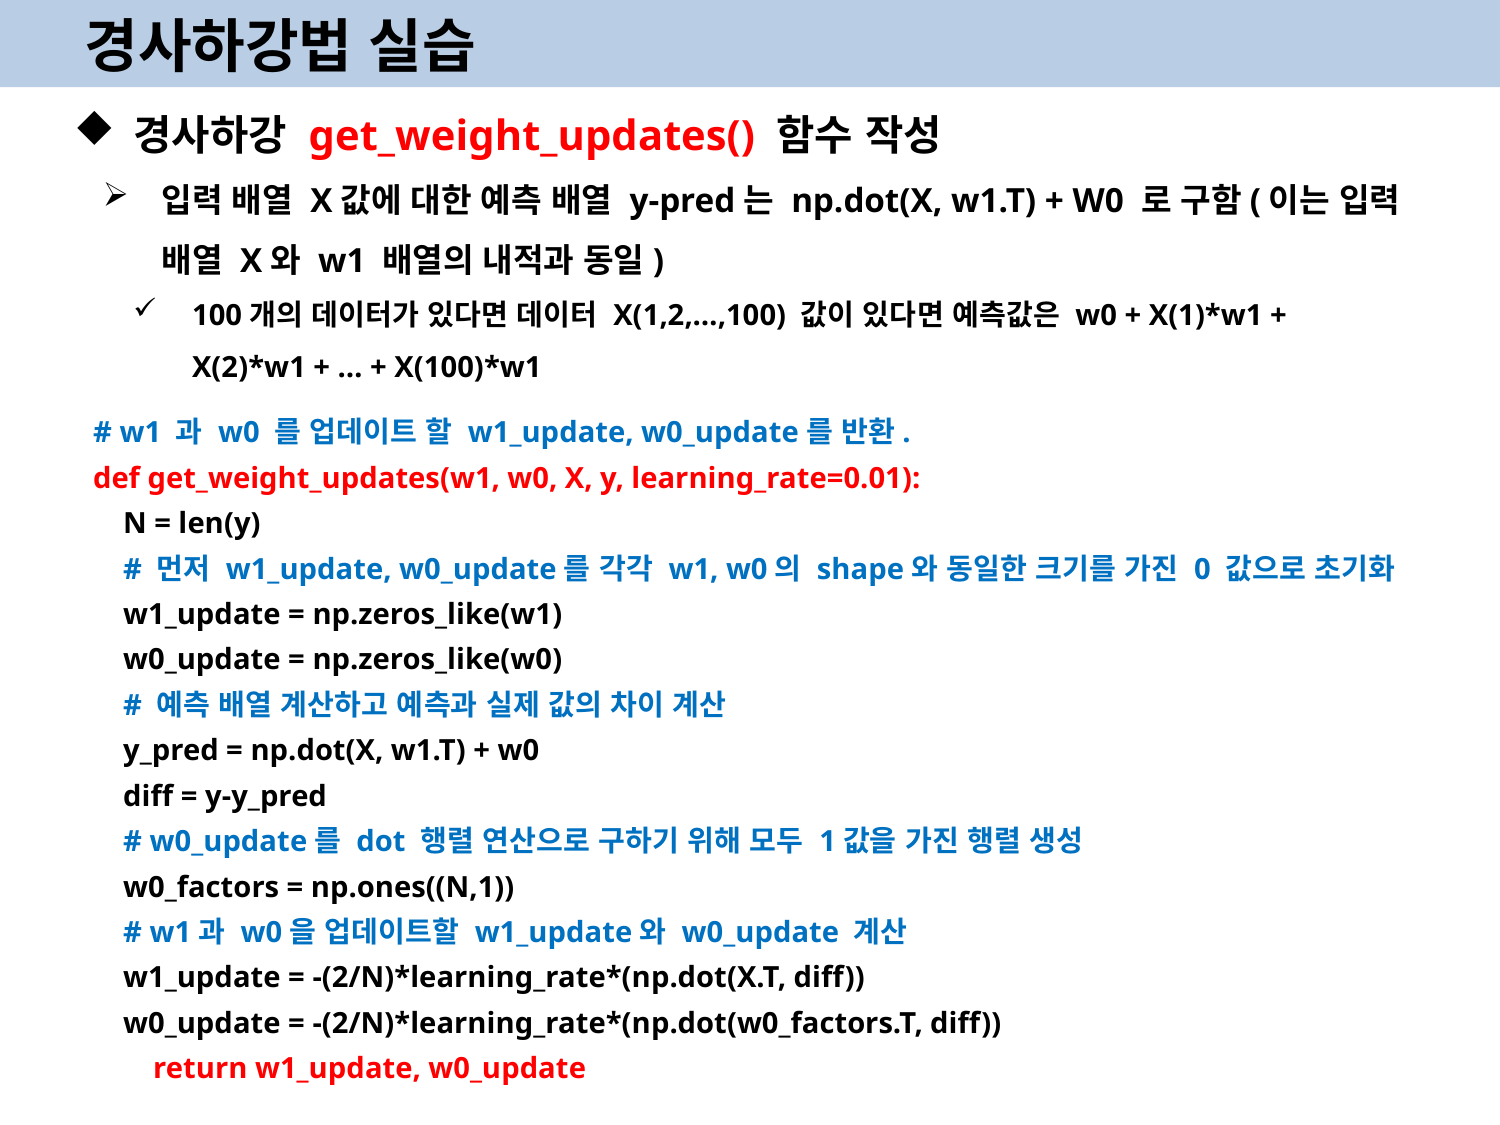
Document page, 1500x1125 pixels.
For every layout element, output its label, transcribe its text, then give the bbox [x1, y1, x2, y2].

text_box 경사하강법 실습 [70, 1, 491, 87]
text_box # w1 과 w0 를 업데이트 할 w1_update, w0_update를 반환. def get_weight_updates(w1, w0, X, y, learning_rate=0.01): N = len(y) # 먼저 w1_update, w0_update를 각각 w1, w0의 shape와 동일한 크기를 가진 0 값으로 초기화 w1_update = np.zeros_like(w1) w0_update = np.zeros_like(w0) # 예측 배열 계산하고 예측과 실제 값의 차이 계산 y_pred = np.dot(X, w1.T) + w0 diff = y-y_pred # w0_update를 dot 행렬 연산으로 구하기 위해 모두 1값을 가진 행렬 생성 w0_factors = np.ones((N,1)) # w1과 w0을 업데이트할 w1_update와 w0_update 계산 w1_update = -(2/N)*learning_rate*(np.dot(X.T, diff)) w0_update = -(2/N)*learning_rate*(np.dot(w0_factors.T, diff)) return w1_update, w0_update [78, 395, 1423, 1092]
text_box 경사하강 get_weight_updates() 함수 작성 입력 배열 X값에 대한 예측 배열 y-pred는 np.dot(X, w1.T) + W0 로 구함(이는 입력 배열 X와 w1 배열의 내적과 동일) 100개의 데이터가 있다면 데이터 X(1,2,…,100) 값이 있다면 예측값은 w0 + X(1)*w1 + X(2)*w1 + … + X(100)*w1 [59, 101, 1423, 392]
